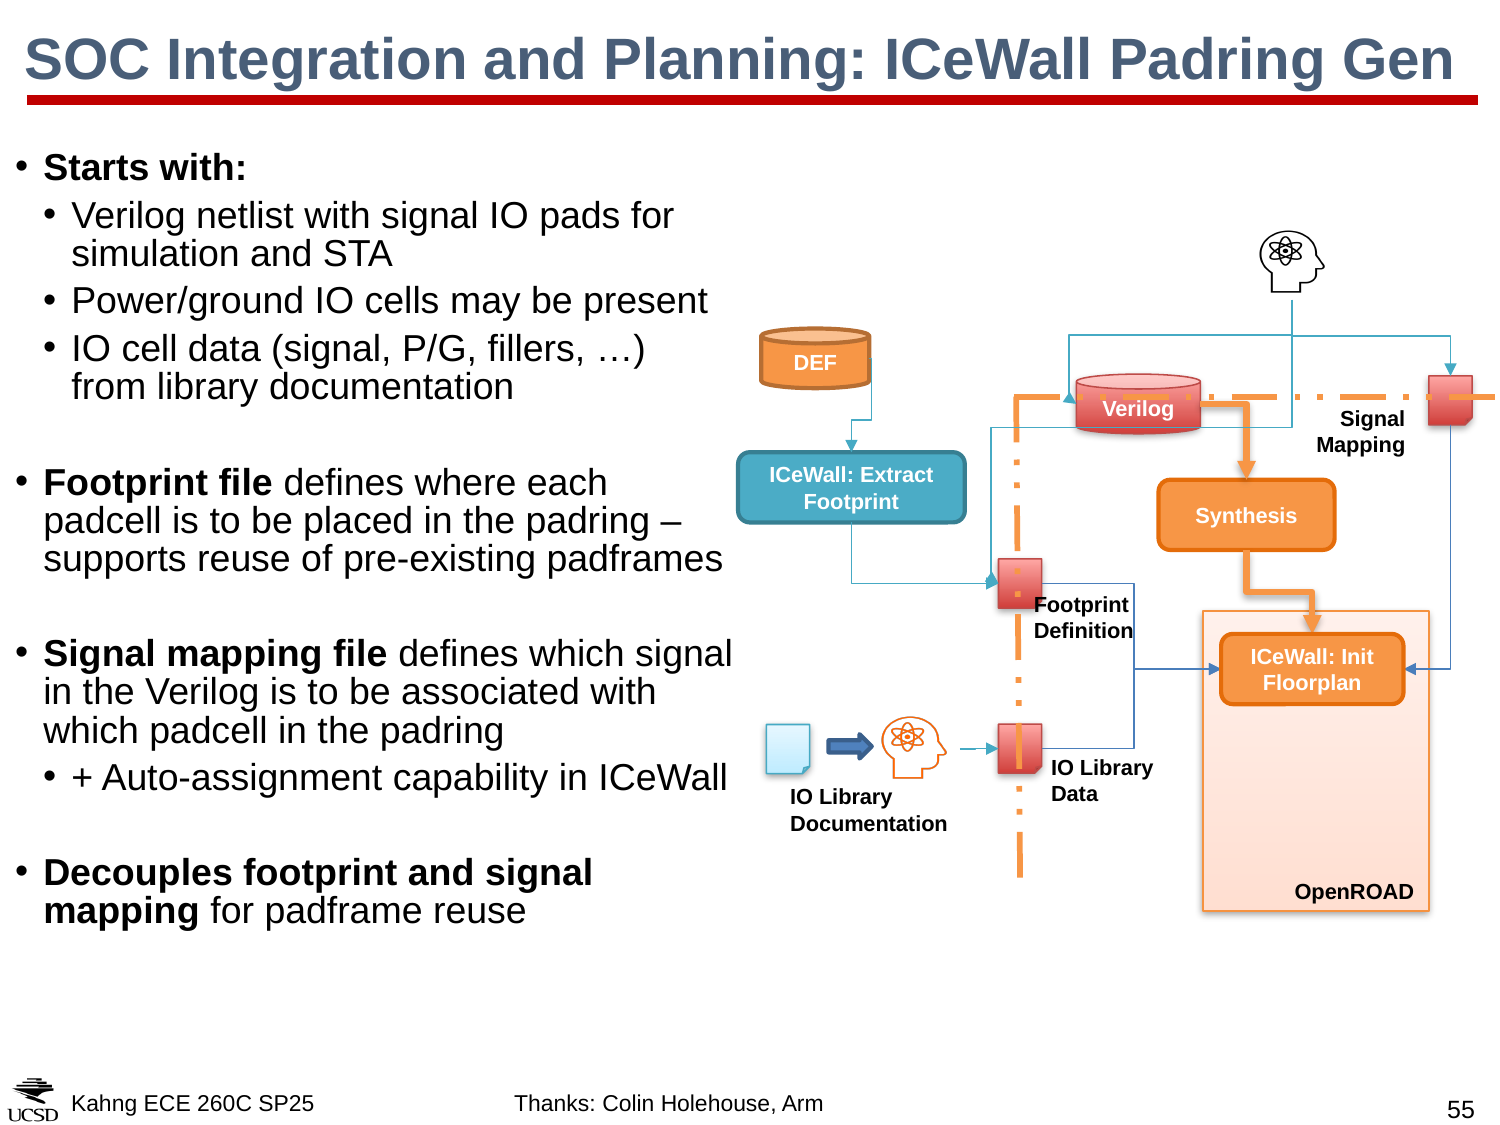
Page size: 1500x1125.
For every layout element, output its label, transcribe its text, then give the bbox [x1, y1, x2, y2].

text_box Kahng ECE 260C SP25 [56, 1081, 337, 1122]
text_box Thanks: Colin Holehouse, Arm [499, 1081, 944, 1122]
list Starts with: Verilog netlist with signal IO pads for simulation and STA Power/ground IO cells may be present IO cell data (signal, P/G, fillers, …) from library documentation Footprint file defines where each padcell is to be placed in the padring – supports reuse of pre-existing padframes Signal mapping file defines which signal in the Verilog is to be associated with which padcell in the padring + Auto-assignment capability in ICeWall Decouples footprint and signal mapping for padframe reuse [0, 142, 753, 945]
text_box SOC Integration and Planning: ICeWall Padring Gen [13, 23, 1496, 85]
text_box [737, 226, 1499, 912]
picture [5, 1074, 60, 1125]
